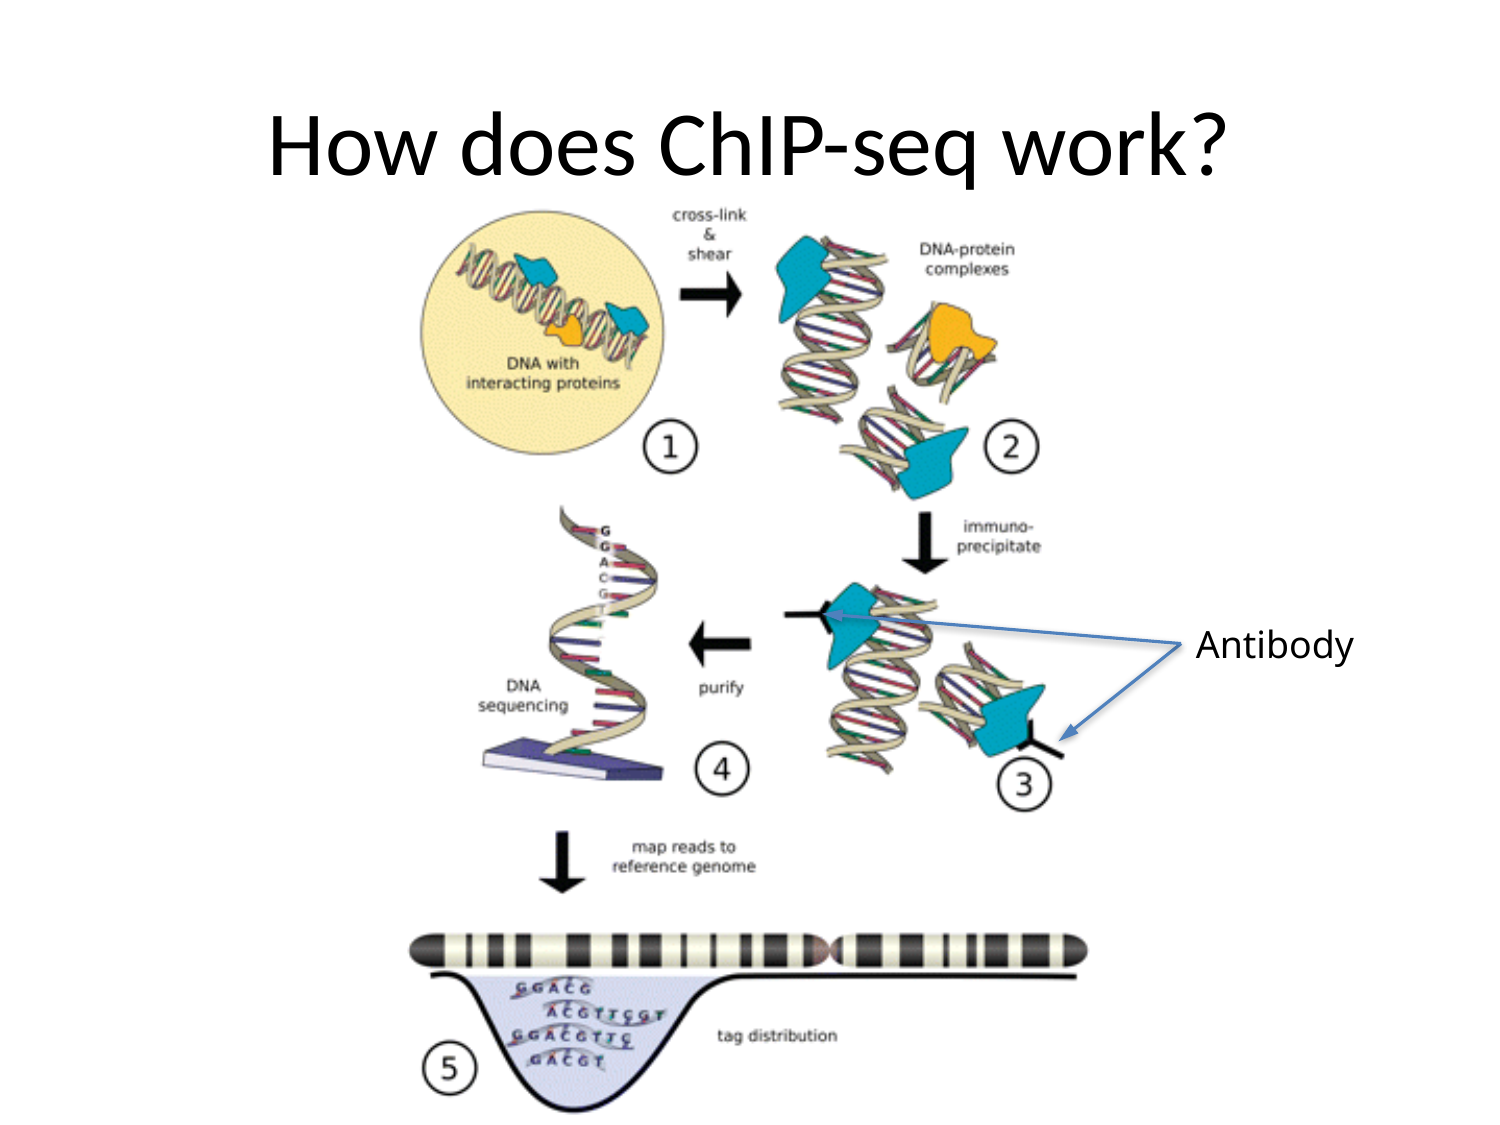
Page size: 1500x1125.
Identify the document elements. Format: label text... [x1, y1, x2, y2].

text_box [821, 613, 1185, 645]
picture [405, 199, 1092, 1117]
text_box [1058, 652, 1185, 742]
title How does ChIP-seq work? [75, 45, 1425, 233]
text_box Antibody [1185, 613, 1370, 674]
